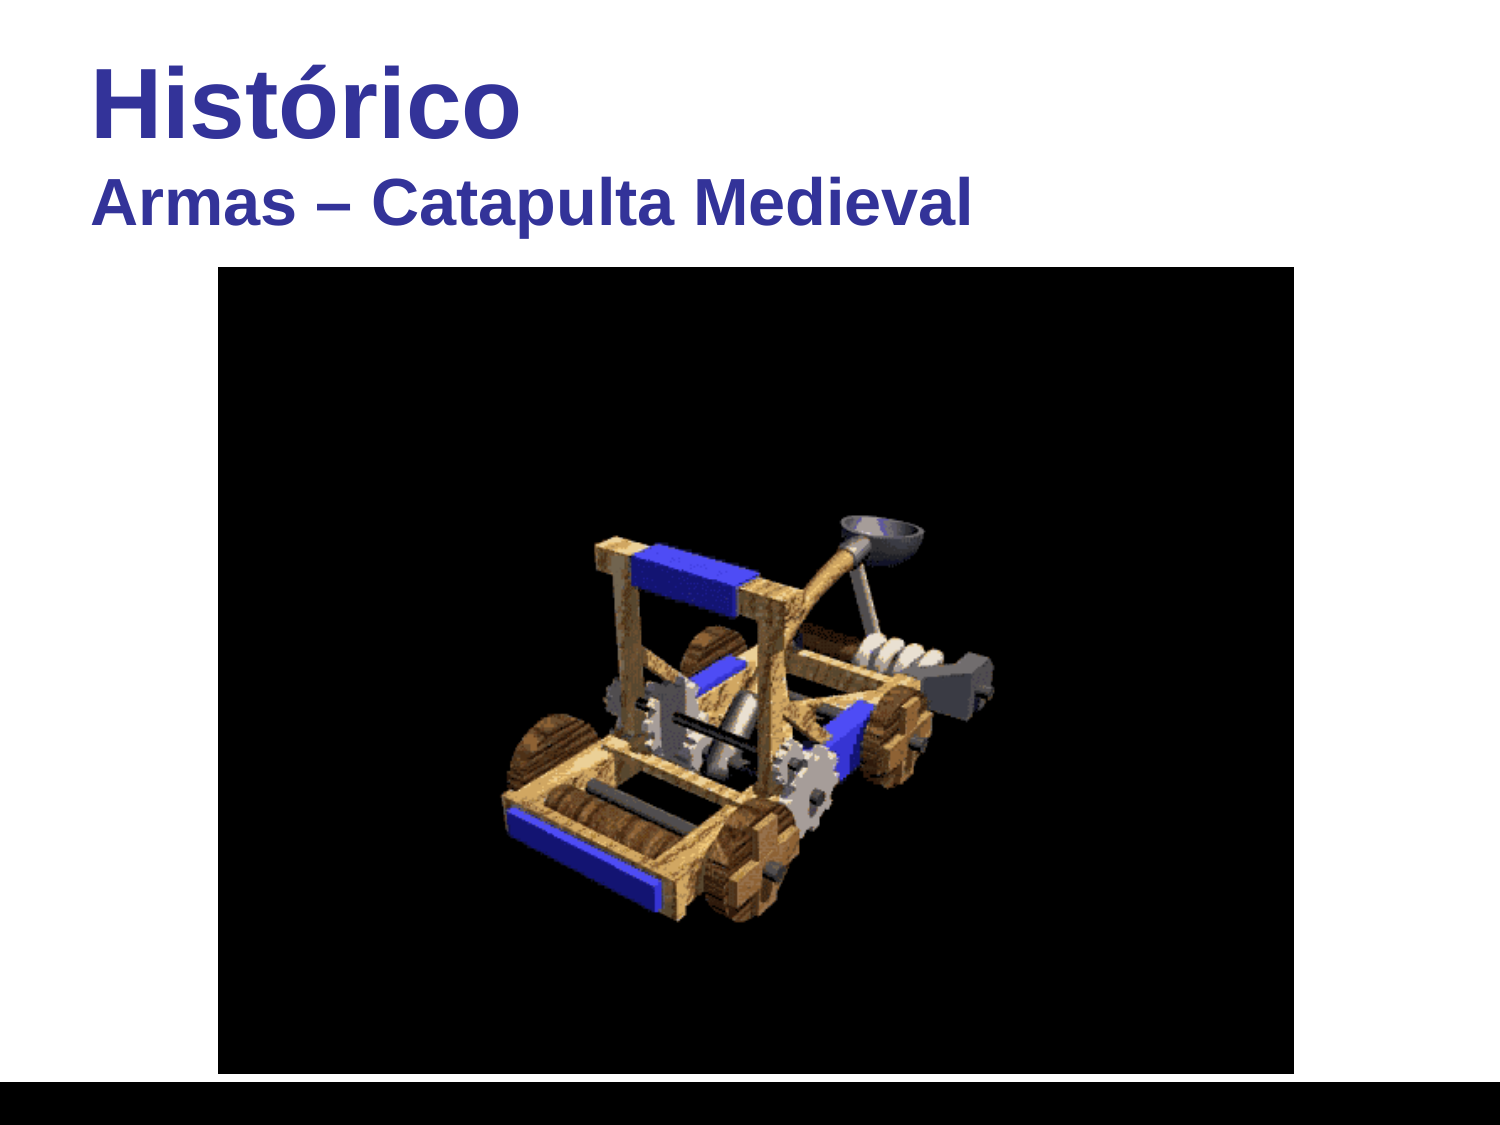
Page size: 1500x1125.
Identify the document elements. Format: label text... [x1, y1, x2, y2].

picture [218, 267, 1294, 1074]
title Histórico Armas – Catapulta Medieval [75, 45, 1425, 233]
